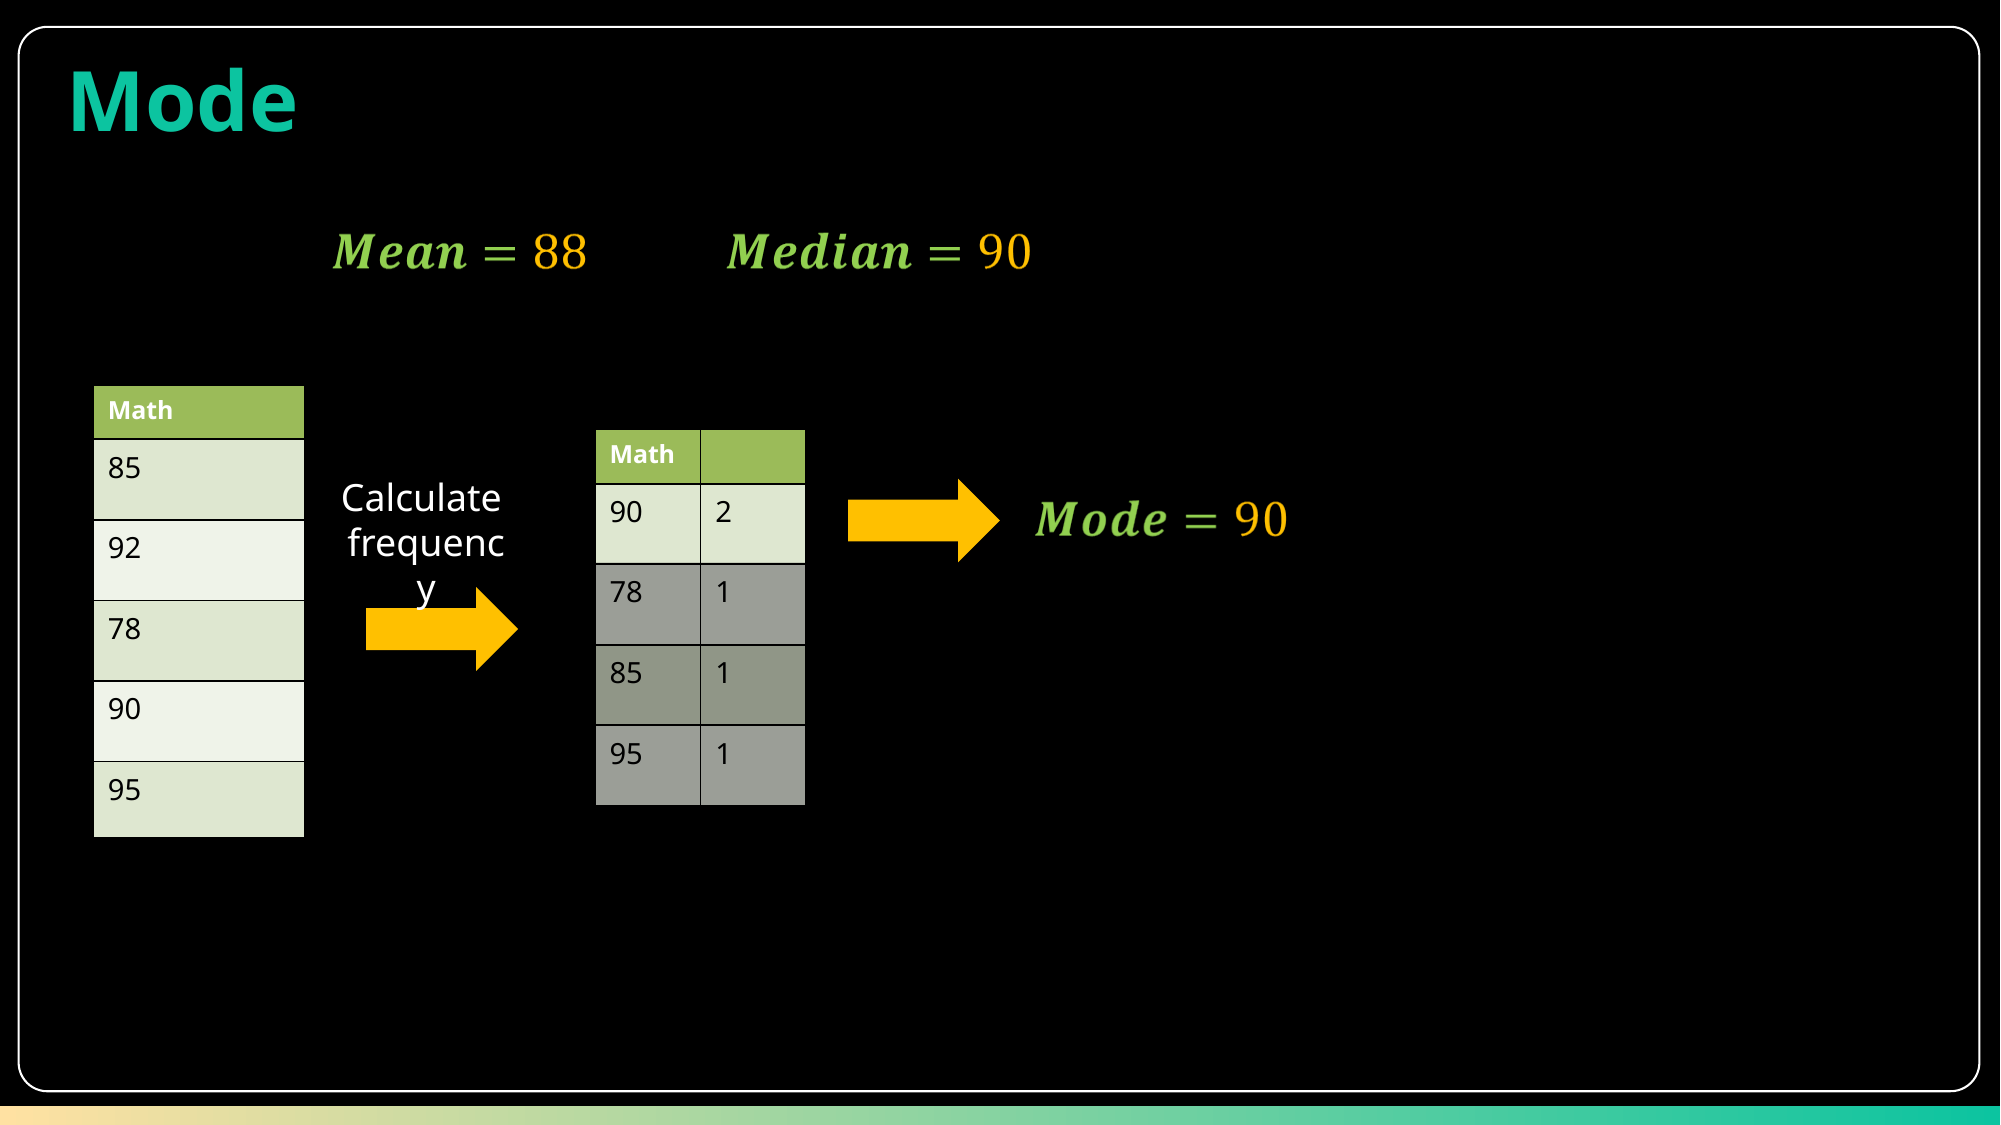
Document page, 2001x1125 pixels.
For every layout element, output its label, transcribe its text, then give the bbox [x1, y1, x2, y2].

table_cell 92 [94, 521, 304, 600]
text_box Mode [66, 48, 1393, 149]
text_box [324, 218, 595, 280]
text_box Calculate frequency [324, 466, 529, 617]
table_cell 85 [94, 440, 304, 519]
text_box [594, 562, 807, 806]
text_box [848, 478, 1000, 563]
table_cell 2 [701, 485, 805, 562]
table_header Math [94, 386, 304, 438]
text_box [18, 26, 1980, 1092]
table_header Math [596, 430, 700, 483]
table_header [701, 430, 805, 483]
table_cell 90 [596, 485, 700, 562]
table_cell 95 [94, 762, 304, 837]
text_box [366, 617, 519, 671]
text_box [718, 218, 1040, 280]
text_box [1027, 486, 1296, 548]
table_cell 90 [94, 682, 304, 761]
table_cell 78 [94, 601, 304, 680]
text_box [0, 1105, 2000, 1125]
